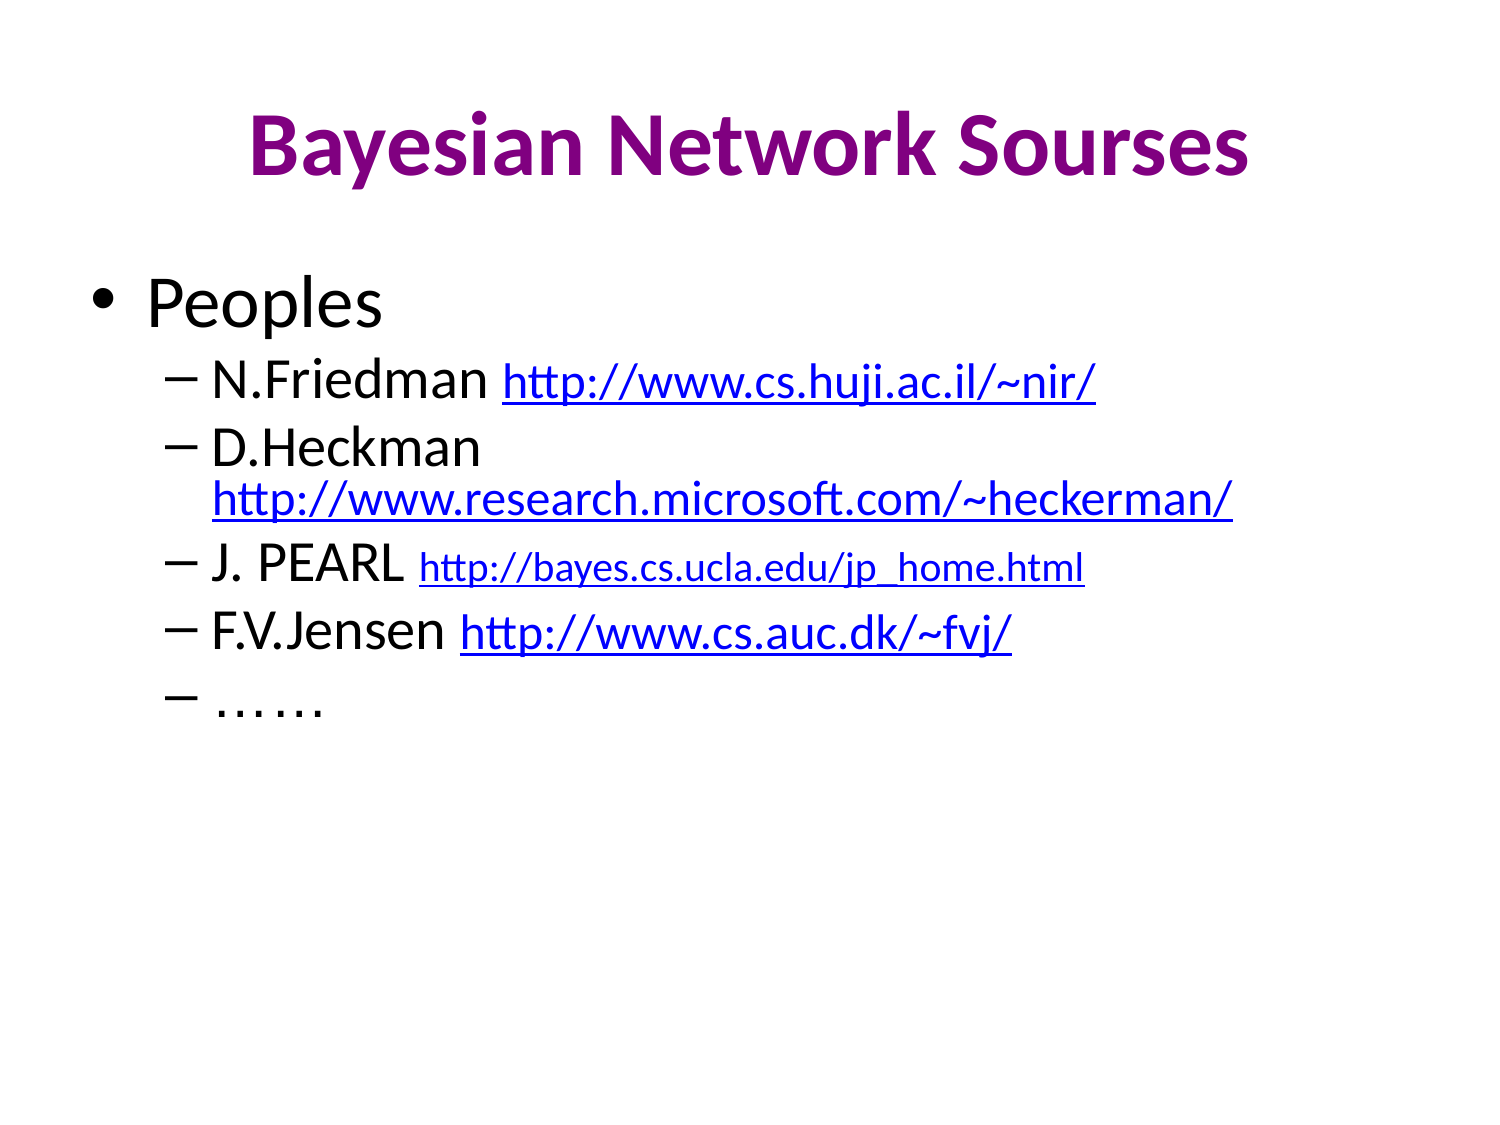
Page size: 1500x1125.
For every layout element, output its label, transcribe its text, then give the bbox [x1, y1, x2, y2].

list Peoples N.Friedman http://www.cs.huji.ac.il/~nir/ D.Heckman http://www.research.microsoft.com/~heckerman/ J. PEARL http://bayes.cs.ucla.edu/jp_home.html F.V.Jensen http://www.cs.auc.dk/~fvj/ …… [75, 262, 1425, 1005]
title Bayesian Network Sourses [75, 45, 1425, 233]
